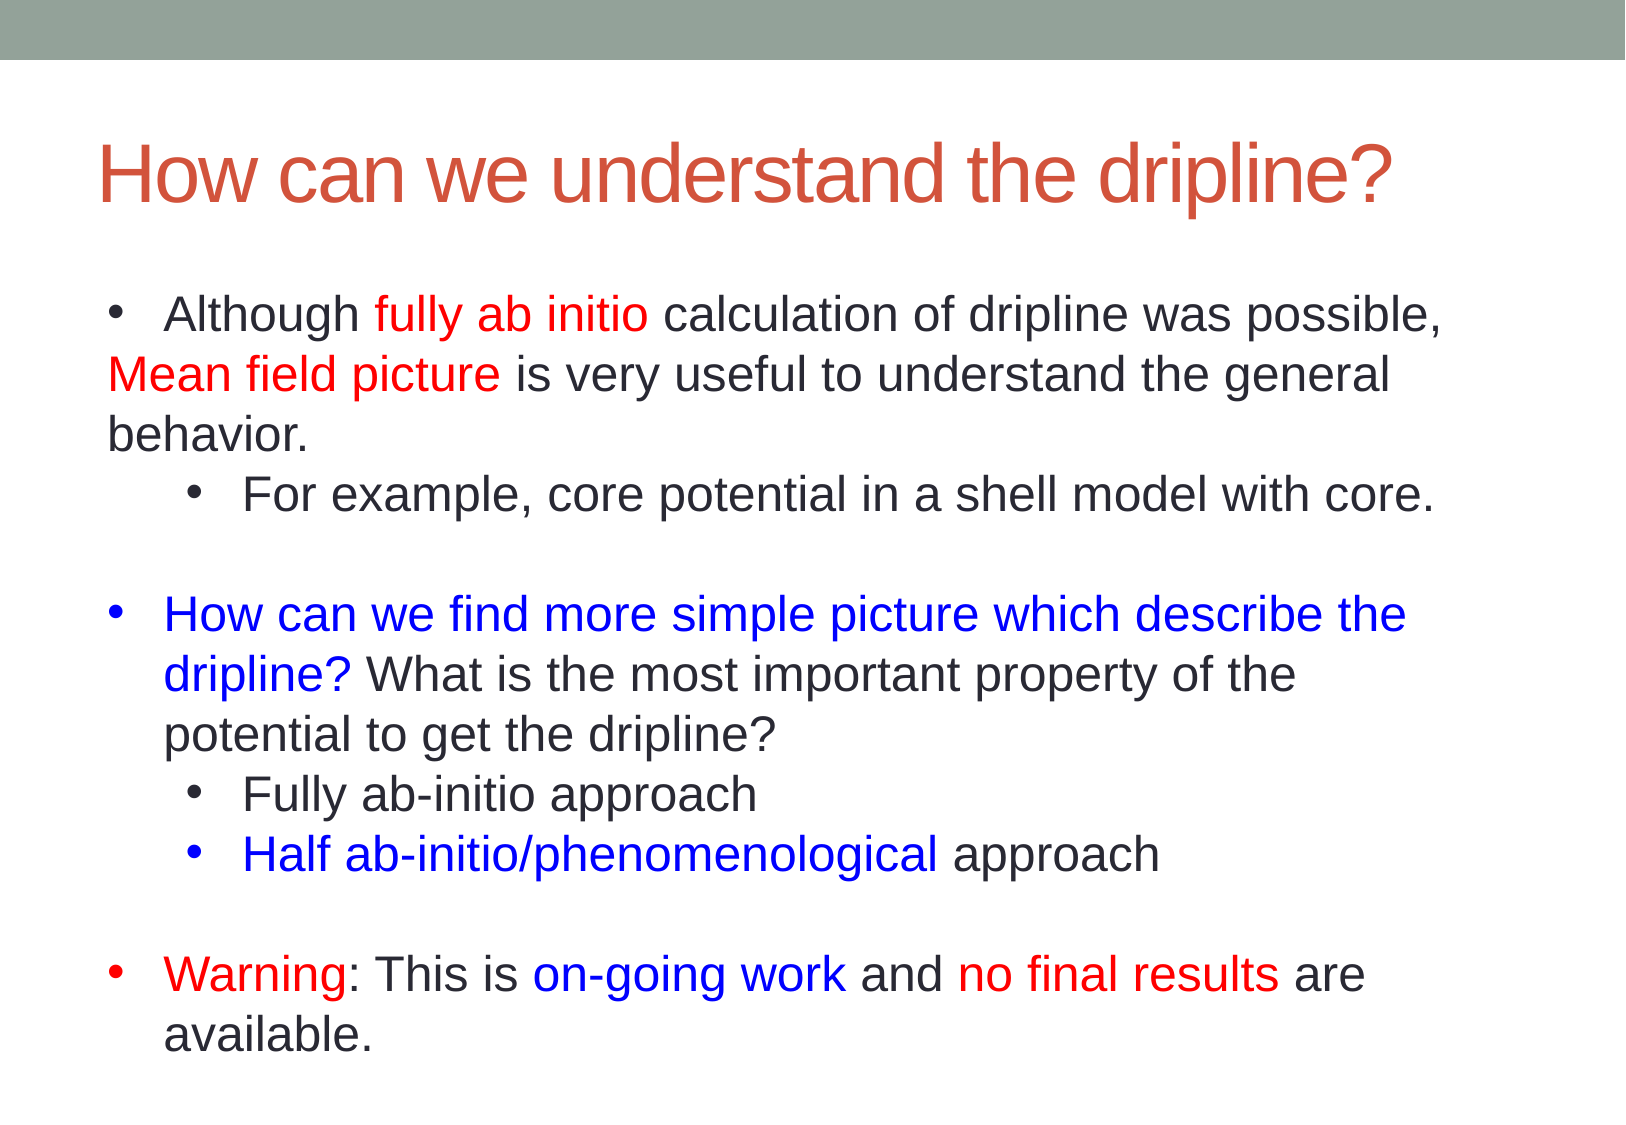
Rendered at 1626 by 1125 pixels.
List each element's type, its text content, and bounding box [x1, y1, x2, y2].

title How can we understand the dripline? [81, 87, 1544, 250]
text_box Although fully ab initio calculation of dripline was possible, Mean field picture is very useful to understand the general behavior. For example, core potential in a shell model with core. How can we find more simple picture which describe the dripline? What is the most important property of the potential to get the dripline? Fully ab-initio approach Half ab-initio/phenomenological approach Warning: This is on-going work and no final results are available. [92, 274, 1510, 1069]
